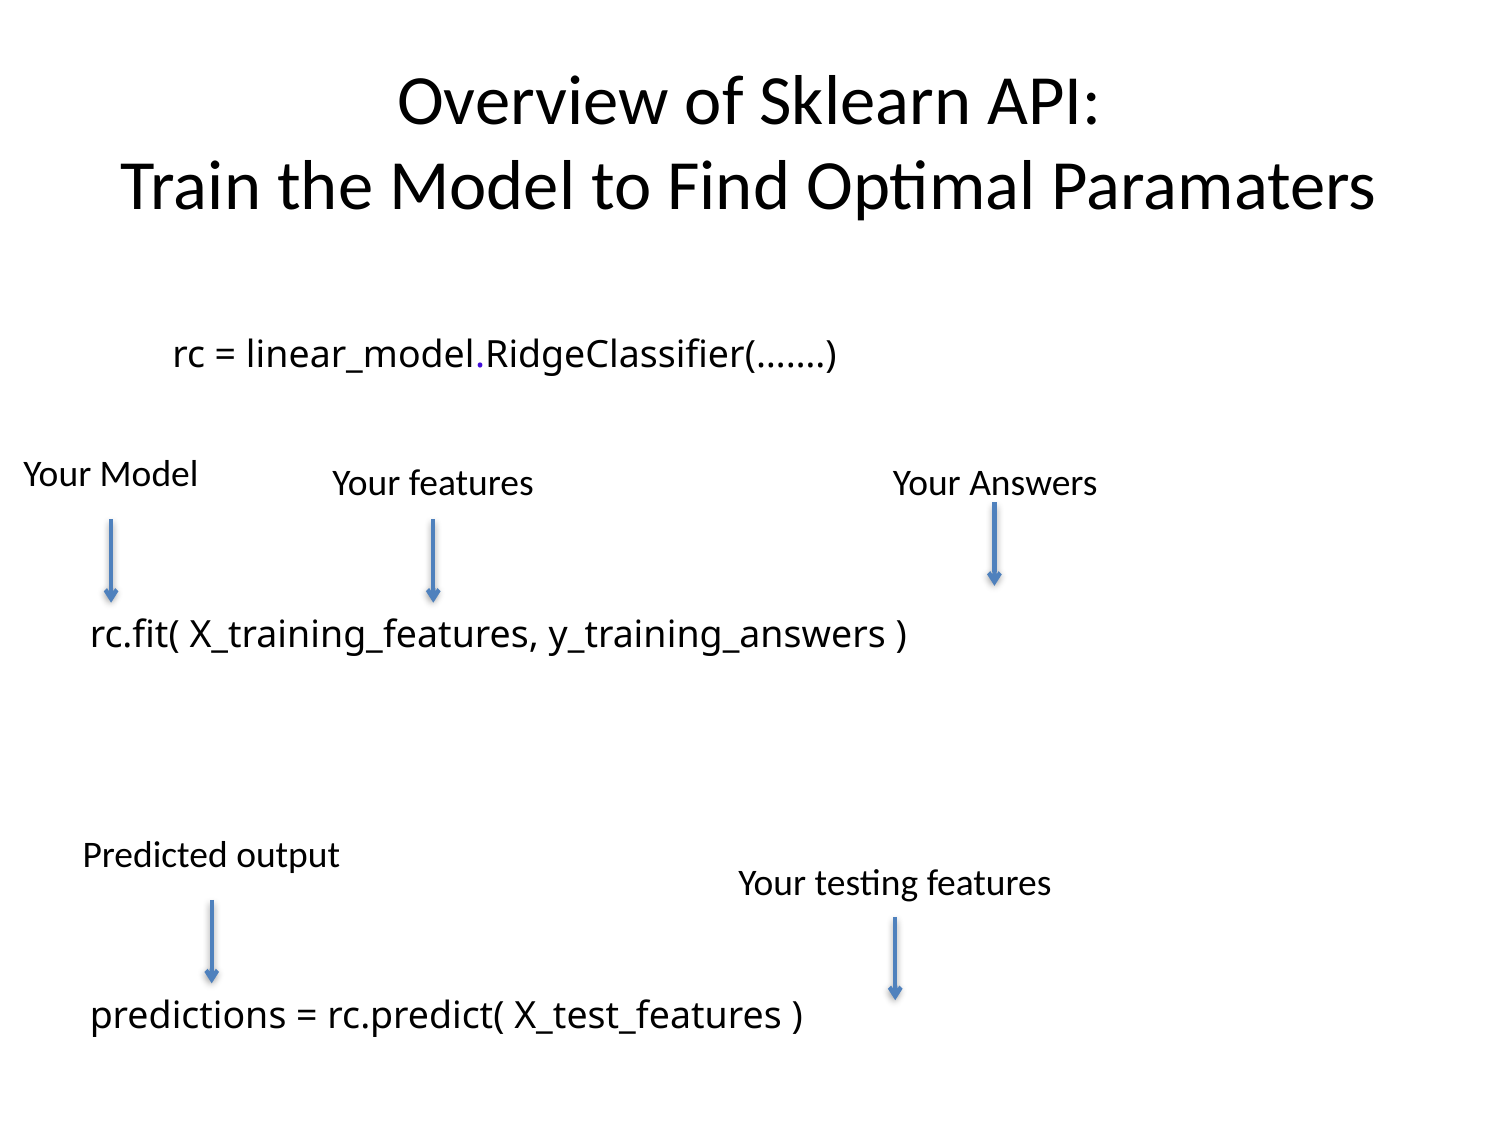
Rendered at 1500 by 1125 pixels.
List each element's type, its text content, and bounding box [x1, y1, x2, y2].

text_box rc = linear_model.RidgeClassifier(…….) [157, 322, 852, 383]
text_box Your features [317, 450, 549, 511]
text_box rc.fit( X_training_features, y_training_answers ) [74, 602, 1403, 663]
text_box Predicted output [67, 822, 356, 883]
title Overview of Sklearn API: Train the Model to Find Optimal Paramaters [75, 45, 1425, 233]
text_box predictions = rc.predict( X_test_features ) [74, 983, 1403, 1043]
text_box Your Answers [878, 450, 1113, 511]
text_box Your testing features [723, 850, 1067, 911]
text_box Your Model [8, 441, 214, 502]
